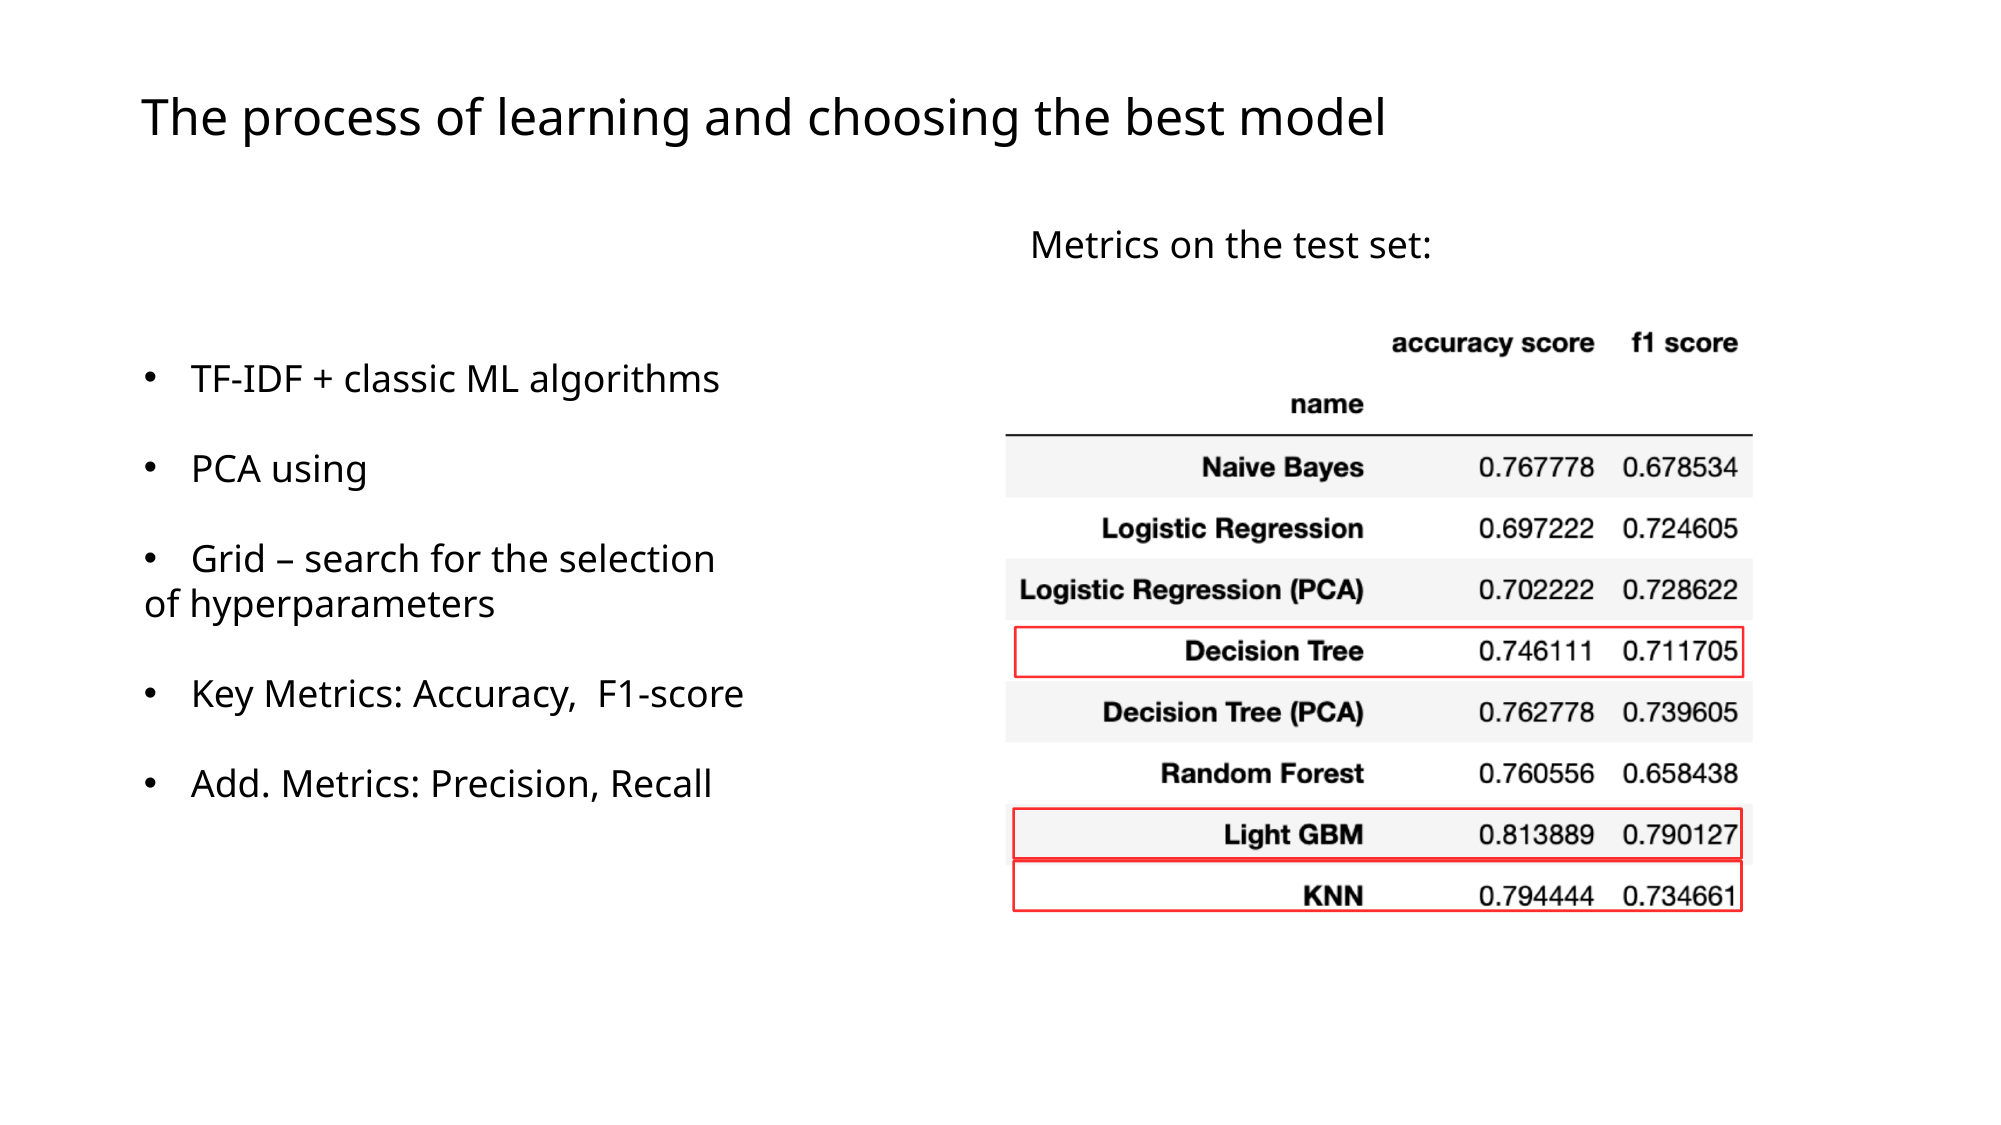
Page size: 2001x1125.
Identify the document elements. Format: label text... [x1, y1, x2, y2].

text_box The process of learning and choosing the best model [127, 78, 1775, 153]
picture [980, 319, 1775, 935]
text_box Metrics on the test set: [1015, 214, 1490, 274]
text_box TF-IDF + classic ML algorithms PCA using Grid – search for the selection of hyperparameters Key Metrics: Accuracy, F1-score Add. Metrics: Precision, Recall [129, 347, 761, 857]
